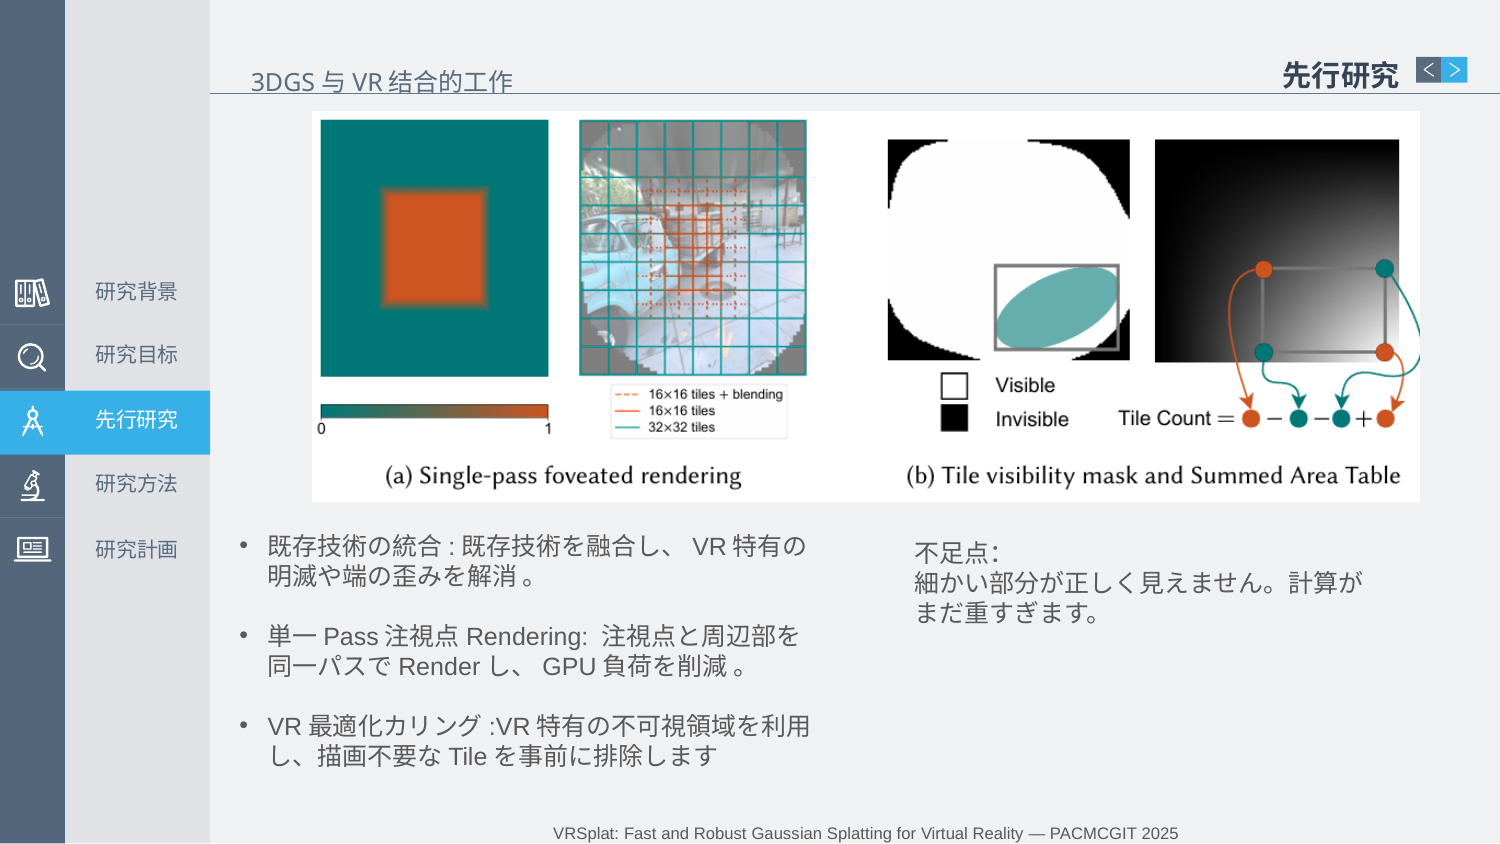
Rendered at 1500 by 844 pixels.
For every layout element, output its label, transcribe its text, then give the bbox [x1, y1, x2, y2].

text_box 研究背景 [80, 271, 194, 311]
text_box 3DGS与VR结合的工作 [236, 59, 853, 104]
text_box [1441, 56, 1468, 83]
text_box 不足点： 細かい部分が正しく見えません。計算がまだ重すぎます。 [899, 529, 1400, 635]
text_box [1415, 56, 1440, 83]
text_box [17, 343, 47, 372]
text_box 先行研究 [962, 40, 1400, 93]
picture [312, 111, 1421, 502]
text_box [15, 278, 50, 308]
text_box 既存技術の統合:既存技術を融合し、VR特有の明滅や端の歪みを解消 。 単一Pass注視点Rendering: 注視点と周辺部を同一パスでRenderし、GPU負荷を削減 。 VR最適化カリング:VR特有の不可視領域を利用し、描画不要なTileを事前に排除します [224, 523, 841, 778]
text_box [0, 389, 212, 457]
text_box 研究目标 [80, 333, 194, 399]
text_box [22, 405, 44, 437]
text_box 研究方法 [80, 463, 194, 503]
text_box 先行研究 [80, 399, 194, 439]
text_box [20, 470, 46, 502]
text_box [13, 536, 52, 562]
text_box 研究計画 [80, 529, 194, 569]
text_box VRSplat: Fast and Robust Gaussian Splatting for Virtual Reality — PACMCGIT 2025 [399, 815, 1334, 844]
